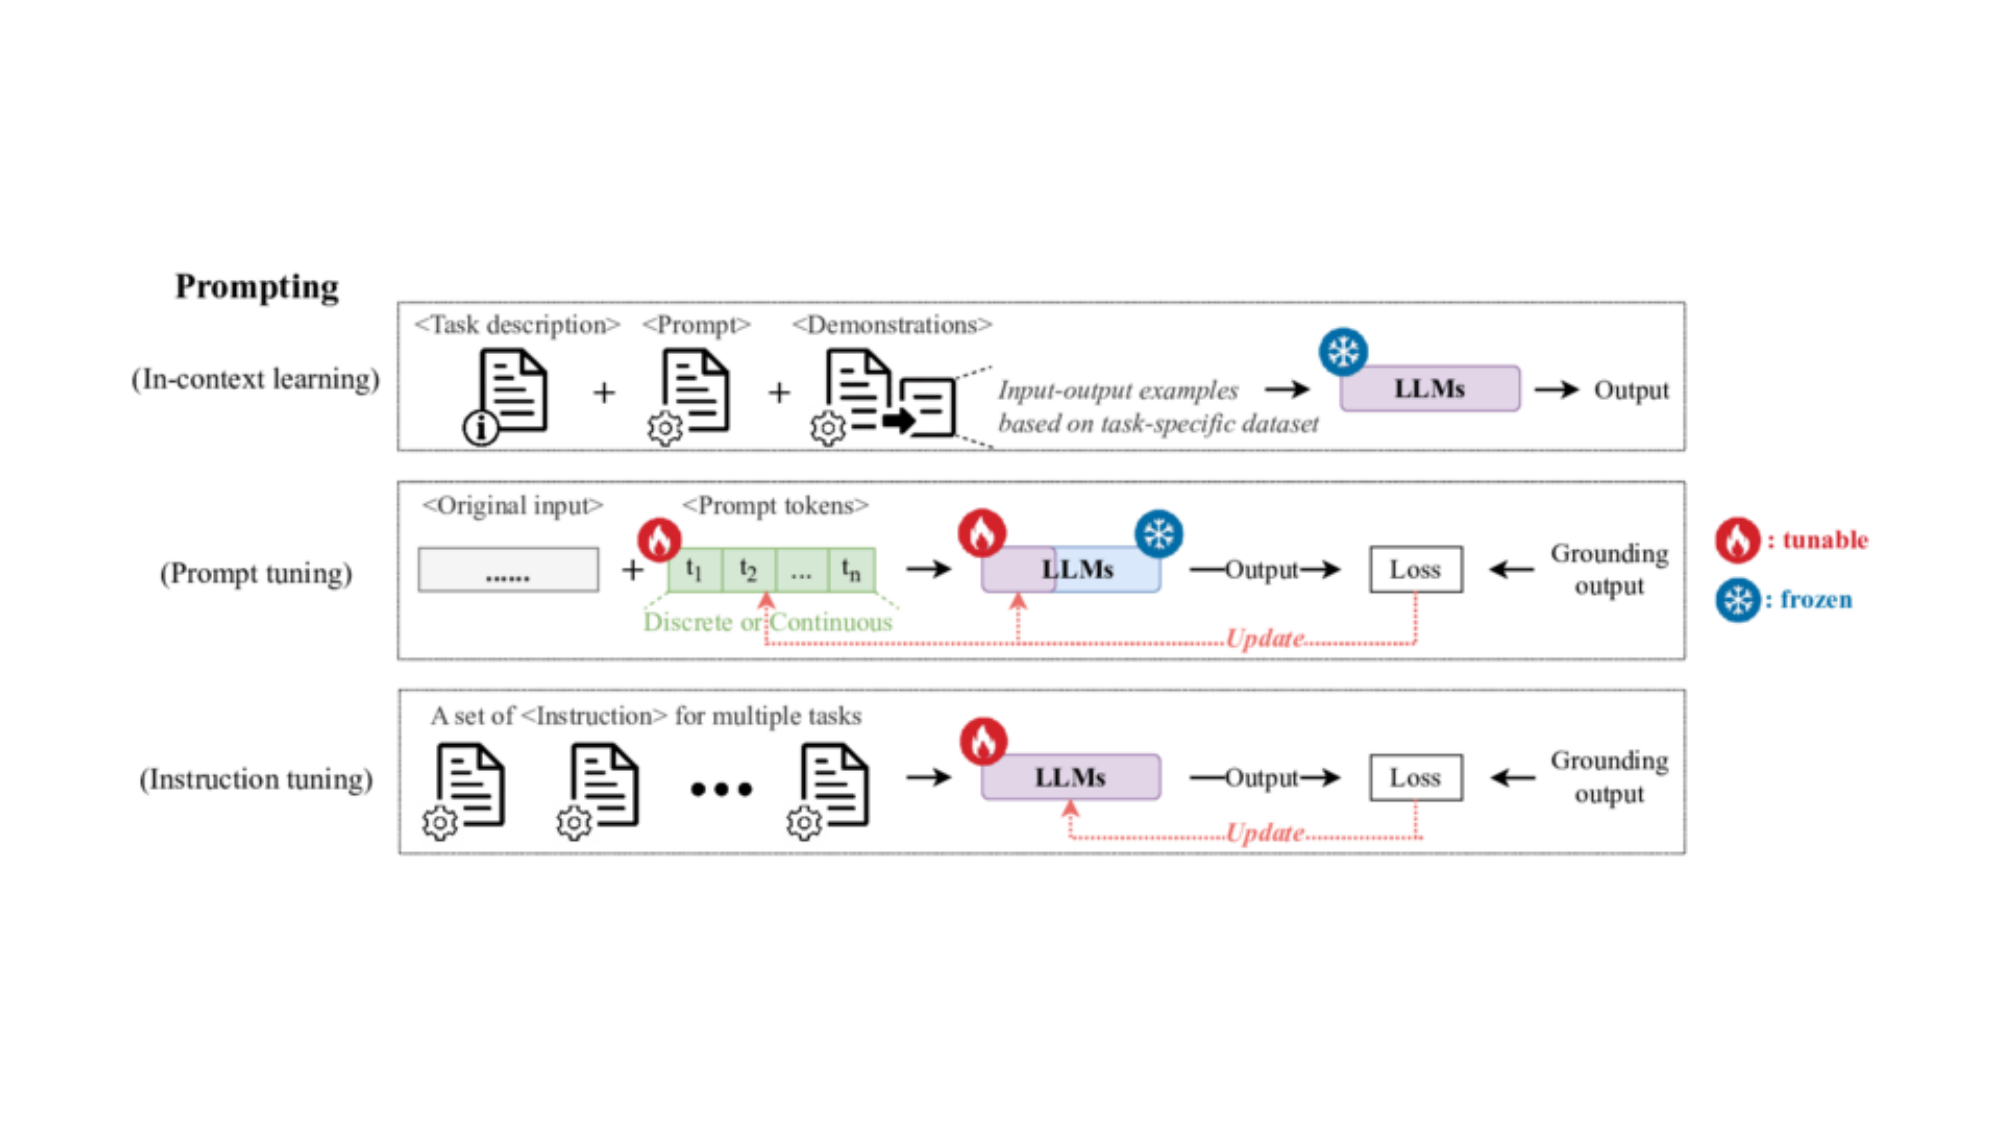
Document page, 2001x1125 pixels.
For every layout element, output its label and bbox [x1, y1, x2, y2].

picture [114, 256, 1886, 869]
